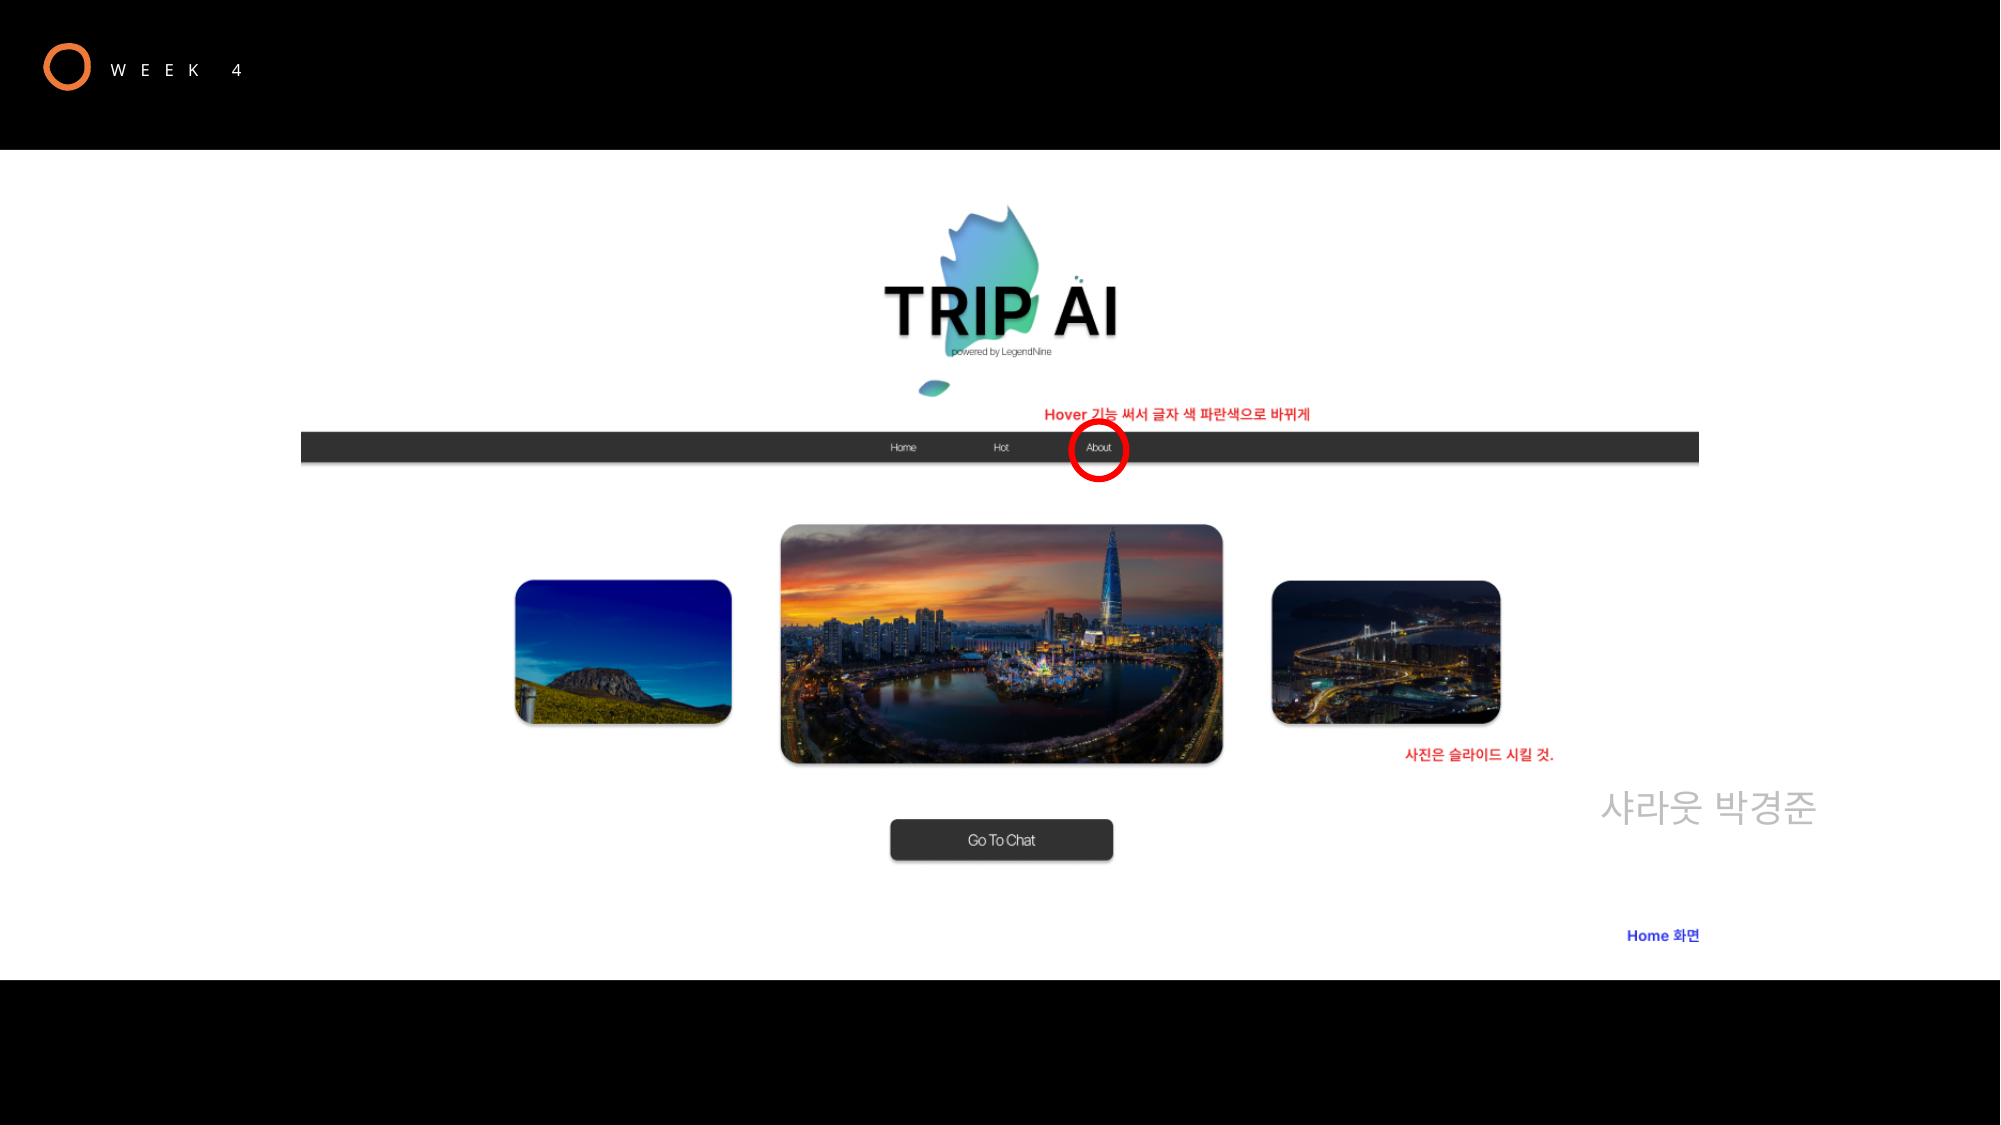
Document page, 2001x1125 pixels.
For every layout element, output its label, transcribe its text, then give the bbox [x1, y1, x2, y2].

text_box [45, 45, 89, 89]
text_box [0, 149, 2000, 981]
picture [301, 183, 1699, 942]
text_box WEEK 4 [95, 52, 257, 87]
text_box 샤라웃 박경준 [1699, 777, 1834, 838]
